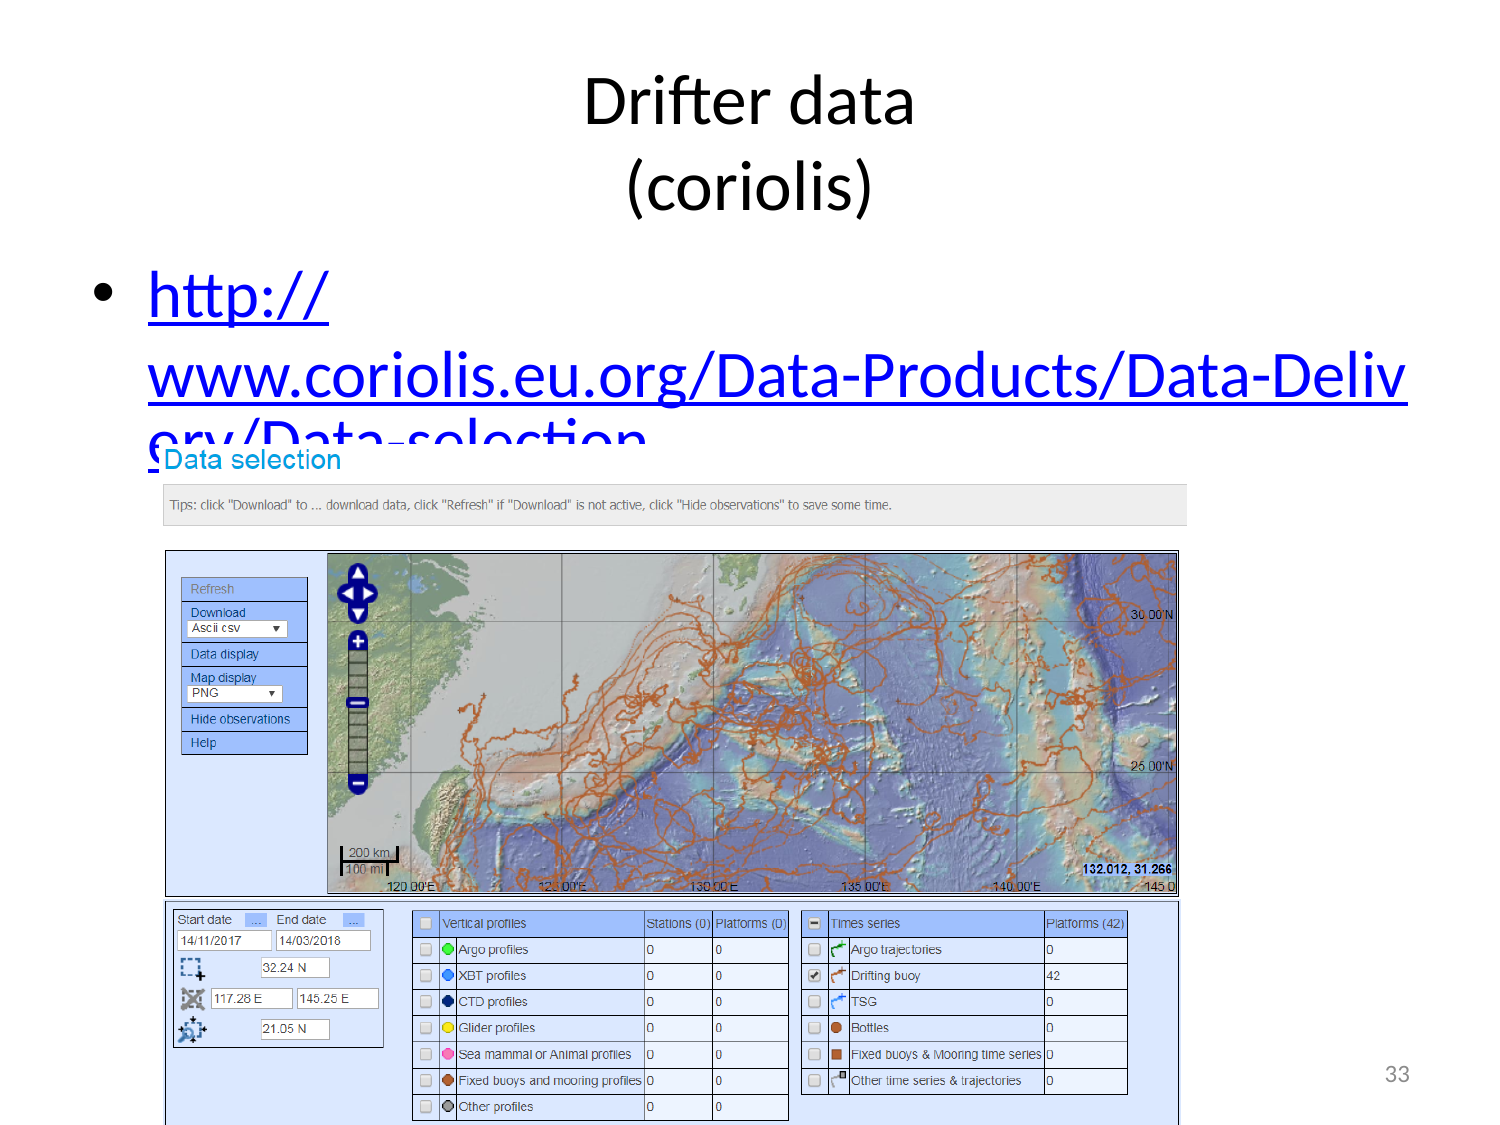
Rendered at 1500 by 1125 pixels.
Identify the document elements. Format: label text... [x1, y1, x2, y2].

slide_number 33 [1191, 1042, 1425, 1103]
title Drifter data (coriolis) [75, 45, 1425, 233]
list http://www.coriolis.eu.org/Data-Products/Data-Delivery/Data-selection [76, 243, 1427, 986]
picture [159, 444, 1187, 1125]
